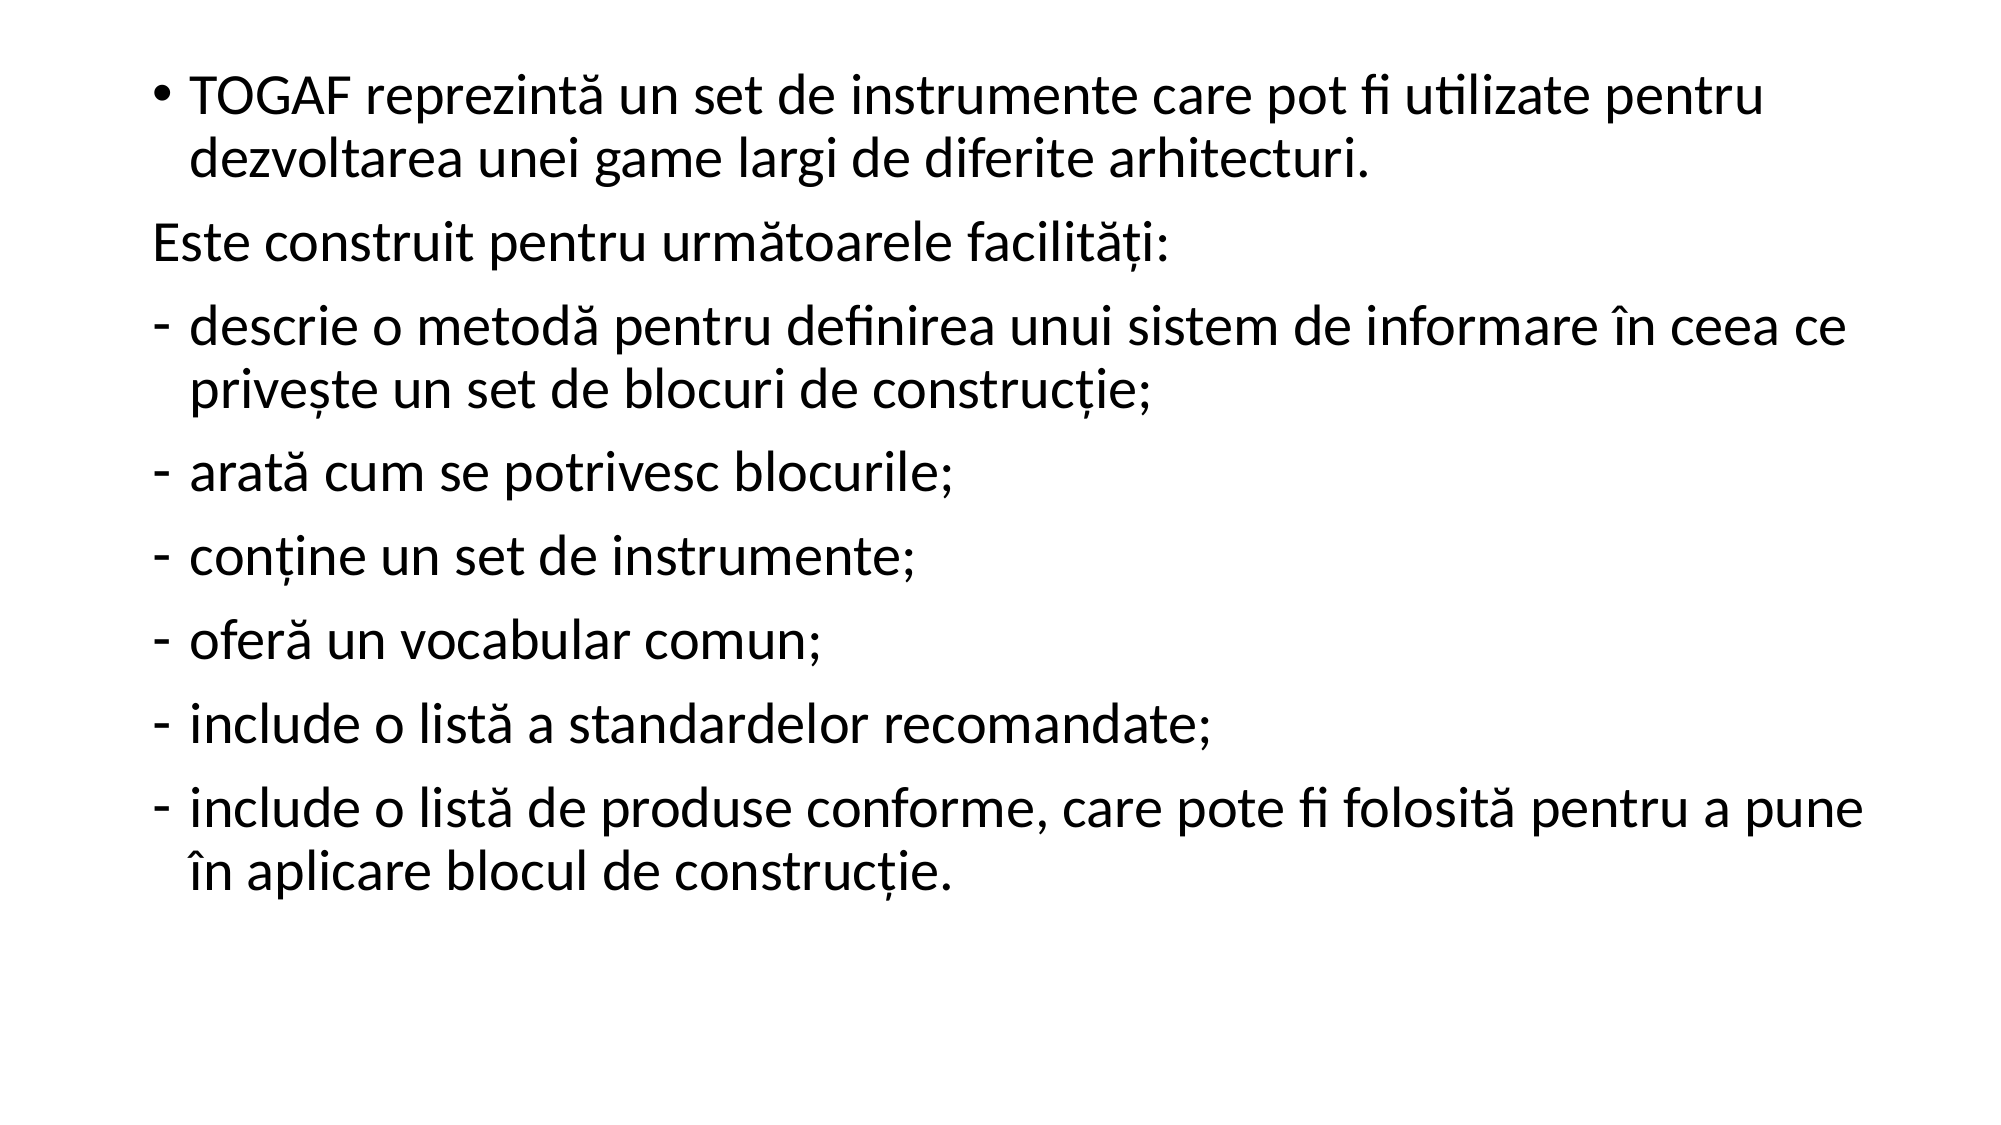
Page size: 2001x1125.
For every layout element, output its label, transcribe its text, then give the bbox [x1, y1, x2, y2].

list TOGAF reprezintă un set de instrumente care pot fi utilizate pentru dezvoltarea unei game largi de diferite arhitecturi. Este construit pentru următoarele facilități: descrie o metodă pentru definirea unui sistem de informare în ceea ce priveşte un set de blocuri de construcţie; arată cum se potrivesc blocurile; conţine un set de instrumente; oferă un vocabular comun; include o listă a standardelor recomandate; include o listă de produse conforme, care pote fi folosită pentru a pune în aplicare blocul de construcţie. [137, 56, 1930, 1014]
